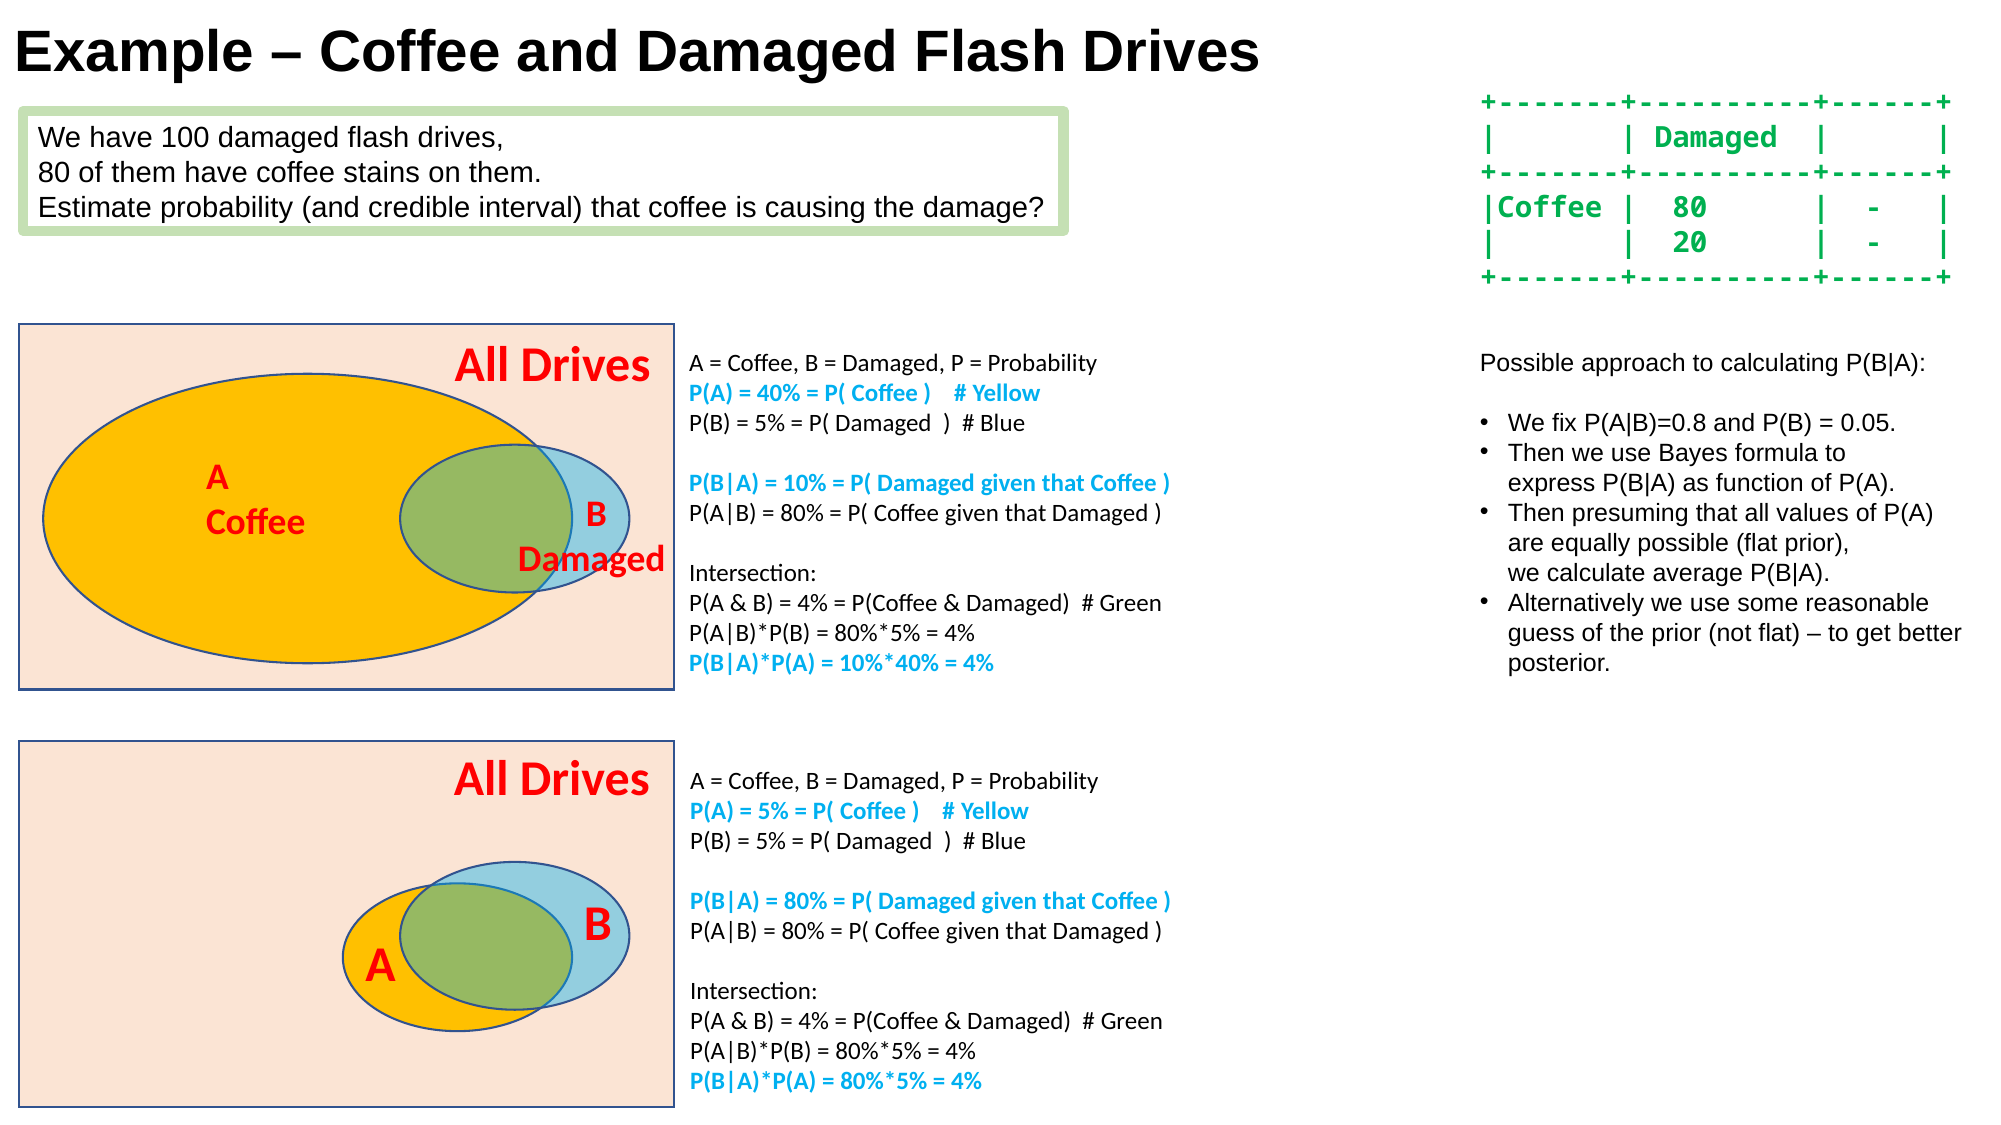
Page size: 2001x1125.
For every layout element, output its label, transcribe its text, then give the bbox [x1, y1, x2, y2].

text_box [19, 741, 674, 1107]
text_box [43, 373, 536, 664]
text_box B [568, 883, 674, 955]
text_box [342, 931, 350, 983]
text_box +-------+----------+------+ | | Damaged | | +-------+----------+------+ |Coffee | 80 | - | | | 20 | - | +-------+----------+------+ [1465, 75, 1977, 301]
text_box Example – Coffee and Damaged Flash Drives [0, 6, 1297, 91]
text_box [355, 885, 430, 923]
text_box [401, 861, 626, 1010]
text_box [19, 323, 674, 690]
text_box All Drives [439, 323, 691, 400]
text_box B Damaged [502, 481, 708, 604]
text_box A = Coffee, B = Damaged, P = Probability P(A) = 5% = P( Coffee ) # Yellow P(B) = 5% = P( Damaged ) # Blue P(B|A) = 80% = P( Damaged given that Coffee ) P(A|B) = 80% = P( Coffee given that Damaged ) Intersection: P(A & B) = 4% = P(Coffee & Damaged) # Green P(A|B)*P(B) = 80%*5% = 4% P(B|A)*P(A) = 80%*5% = 4% [675, 757, 1225, 1094]
text_box [400, 444, 614, 593]
text_box Possible approach to calculating P(B|A): We fix P(A|B)=0.8 and P(B) = 0.05. Then we use Bayes formula to express P(B|A) as function of P(A). Then presuming that all values of P(A) are equally possible (flat prior), we calculate average P(B|A). Alternatively we use some reasonable guess of the prior (not flat) – to get better posterior. [1464, 339, 1998, 684]
text_box A = Coffee, B = Damaged, P = Probability P(A) = 40% = P( Coffee ) # Yellow P(B) = 5% = P( Damaged ) # Blue P(B|A) = 10% = P( Damaged given that Coffee ) P(A|B) = 80% = P( Coffee given that Damaged ) Intersection: P(A & B) = 4% = P(Coffee & Damaged) # Green P(A|B)*P(B) = 80%*5% = 4% P(B|A)*P(A) = 10%*40% = 4% [674, 339, 1224, 676]
text_box A [350, 923, 446, 995]
text_box All Drives [438, 738, 690, 814]
text_box We have 100 damaged flash drives, 80 of them have coffee stains on them. Estimate probability (and credible interval) that coffee is causing the damage? [23, 111, 1064, 231]
text_box A Coffee [191, 444, 351, 551]
text_box [358, 995, 541, 1032]
